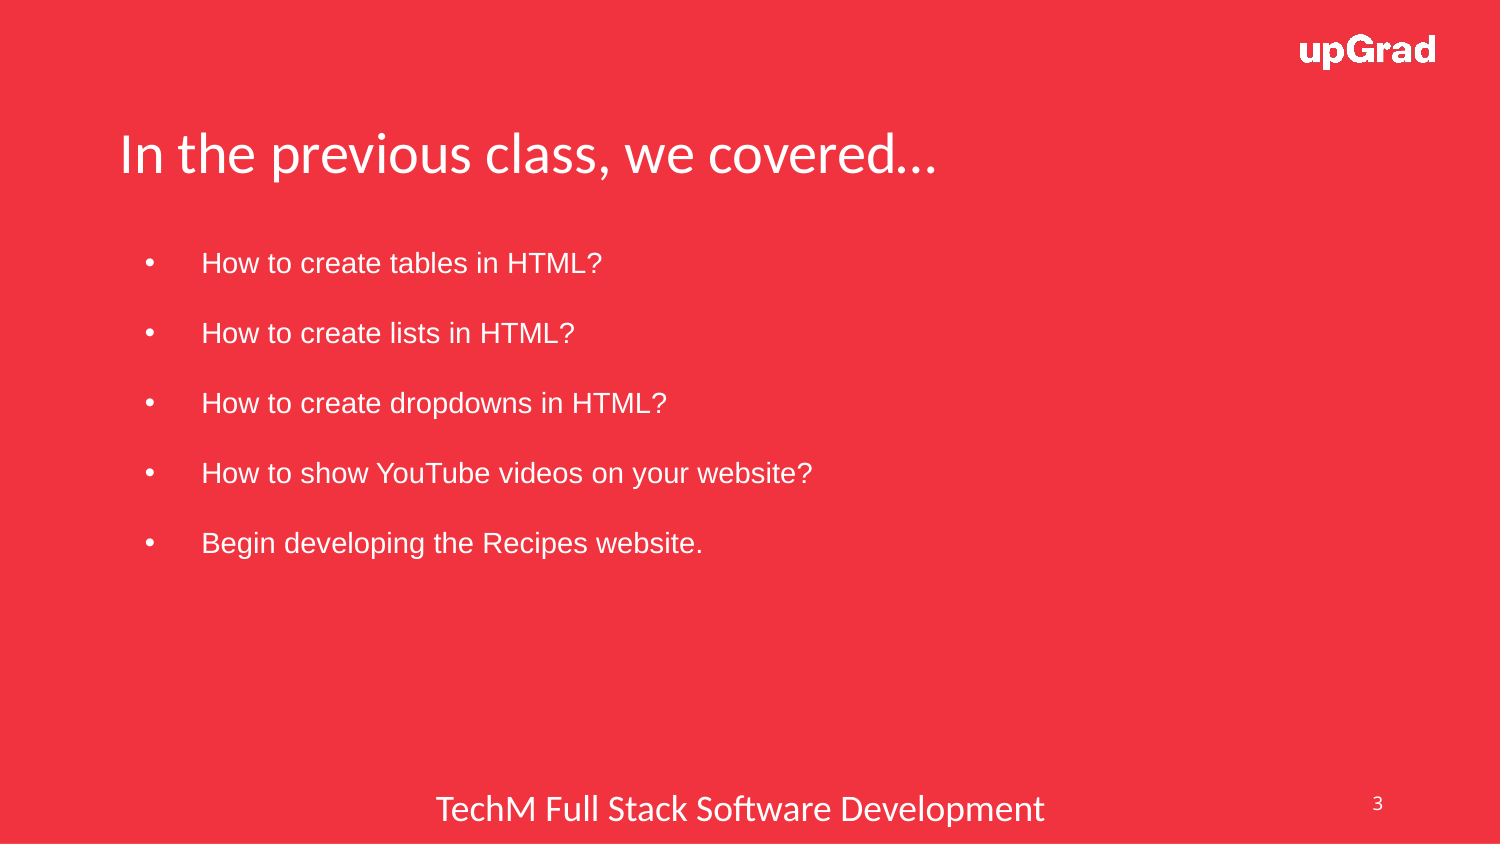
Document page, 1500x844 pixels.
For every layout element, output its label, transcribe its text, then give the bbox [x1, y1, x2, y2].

text_box In the previous class, we covered… [104, 107, 1037, 193]
text_box How to create tables in HTML? How to create lists in HTML? How to create dropdowns in HTML? How to show YouTube videos on your website? Begin developing the Recipes website. [130, 229, 1338, 706]
slide_number 3 [1092, 782, 1399, 827]
picture [1300, 34, 1435, 70]
footer TechM Full Stack Software Development [420, 782, 1092, 827]
